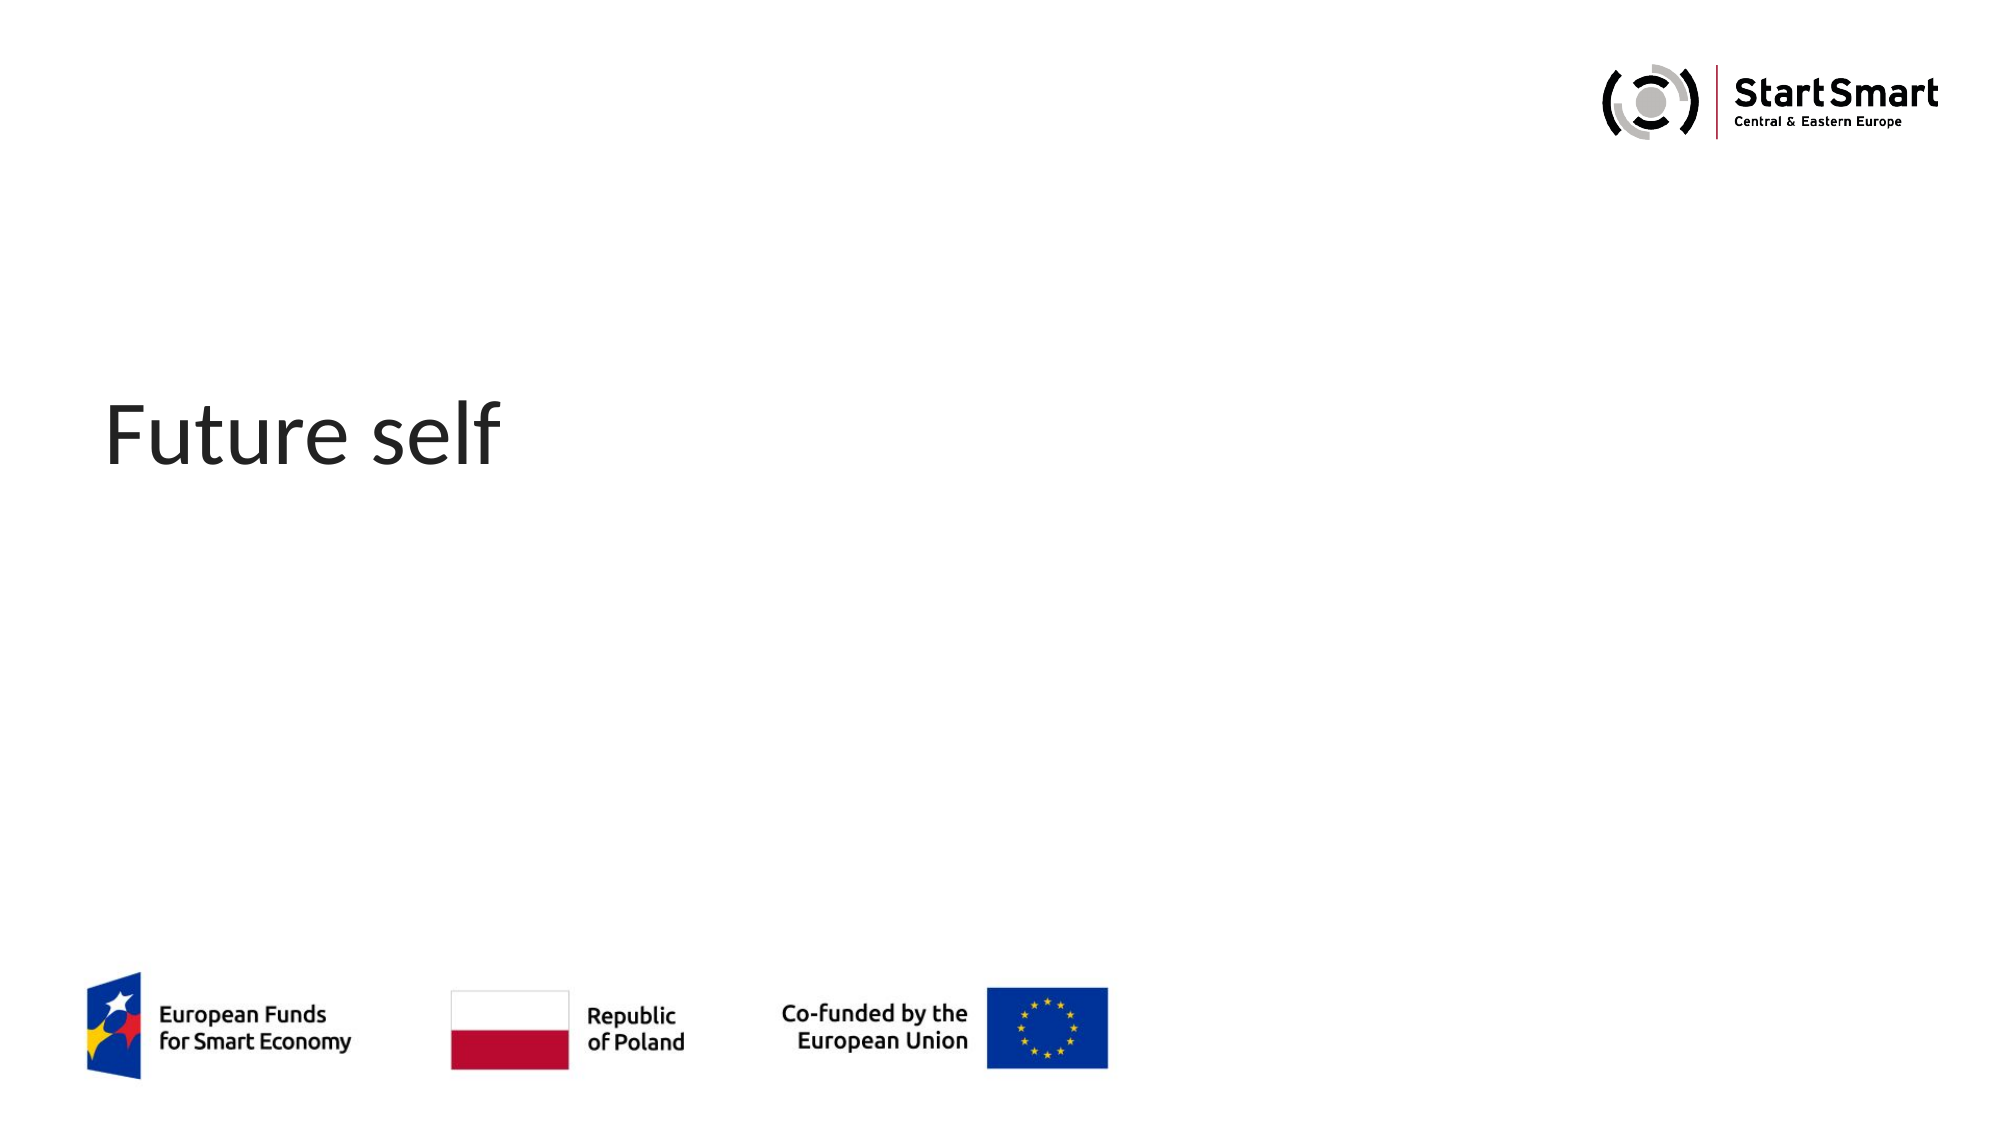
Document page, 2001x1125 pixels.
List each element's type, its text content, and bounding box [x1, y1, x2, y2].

text_box Future self [89, 365, 1613, 491]
picture [1, 945, 2000, 1125]
picture [1602, 64, 1938, 140]
